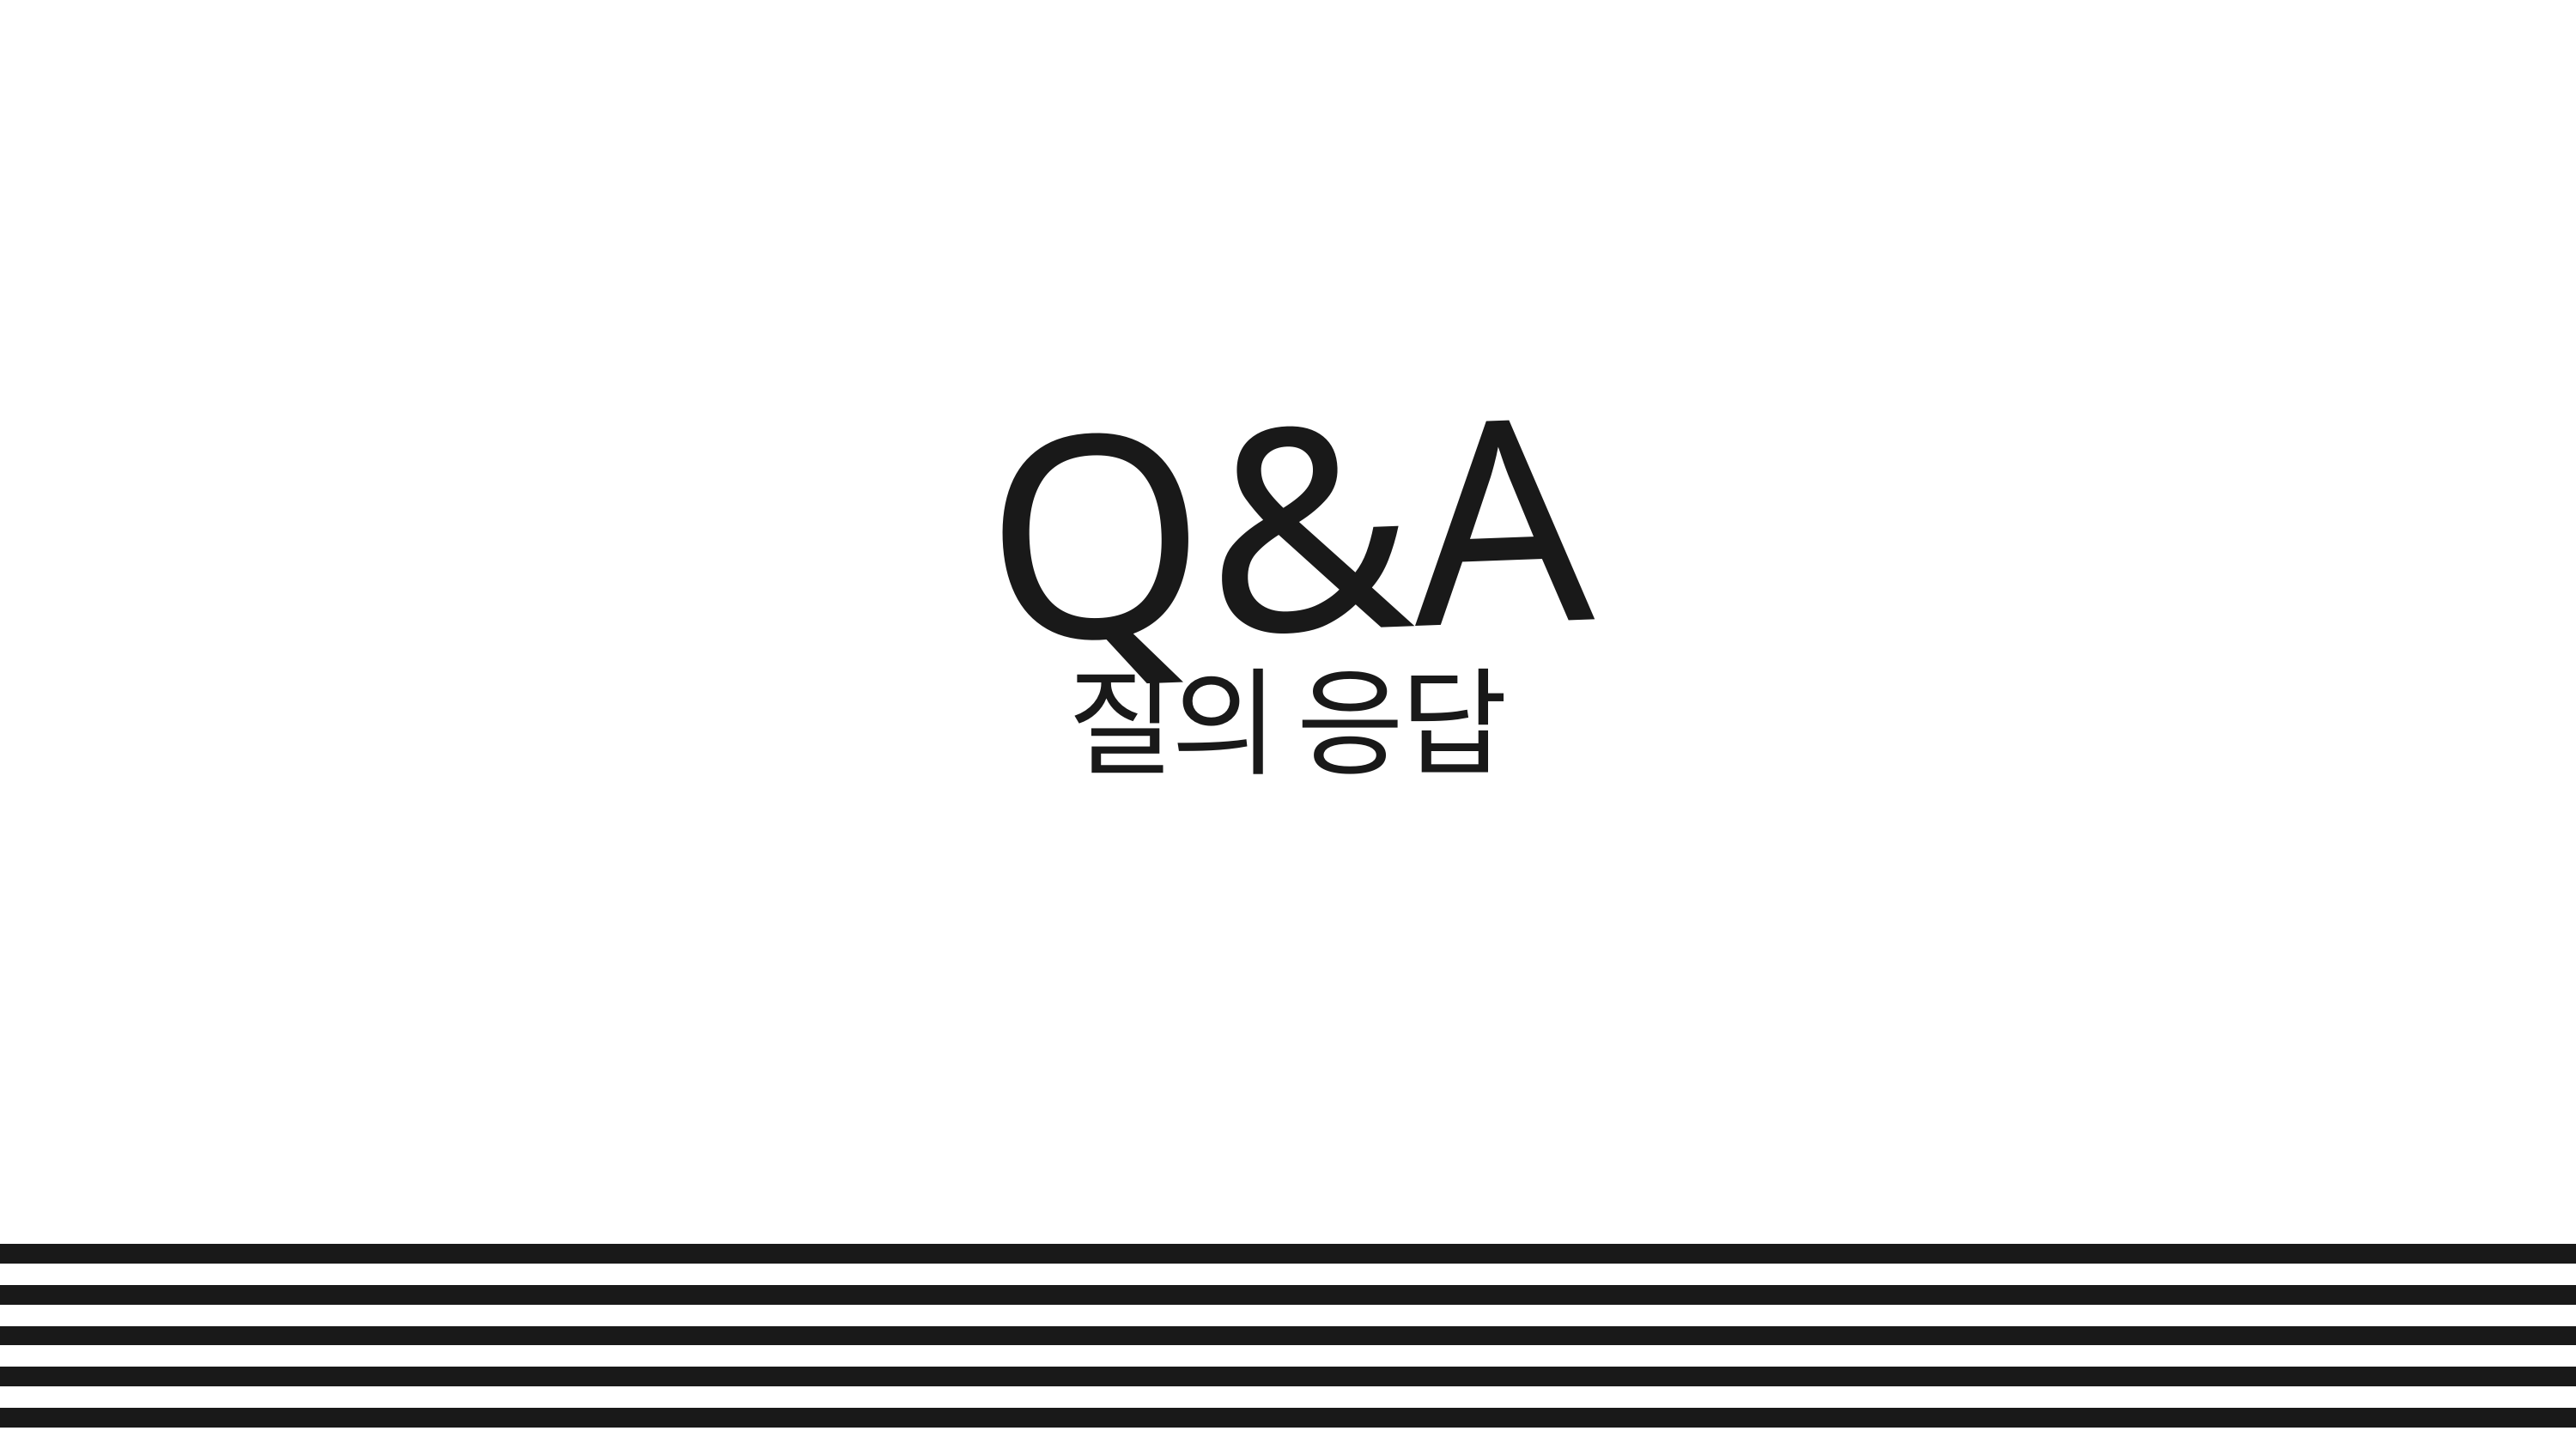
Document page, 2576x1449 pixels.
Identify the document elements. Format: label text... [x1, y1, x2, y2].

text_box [0, 1245, 2576, 1263]
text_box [0, 1409, 2576, 1427]
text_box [0, 1367, 2576, 1385]
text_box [0, 1286, 2576, 1304]
text_box 질의 응답 [804, 653, 1772, 789]
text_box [0, 1326, 2576, 1345]
text_box Q&A [960, 281, 1615, 699]
